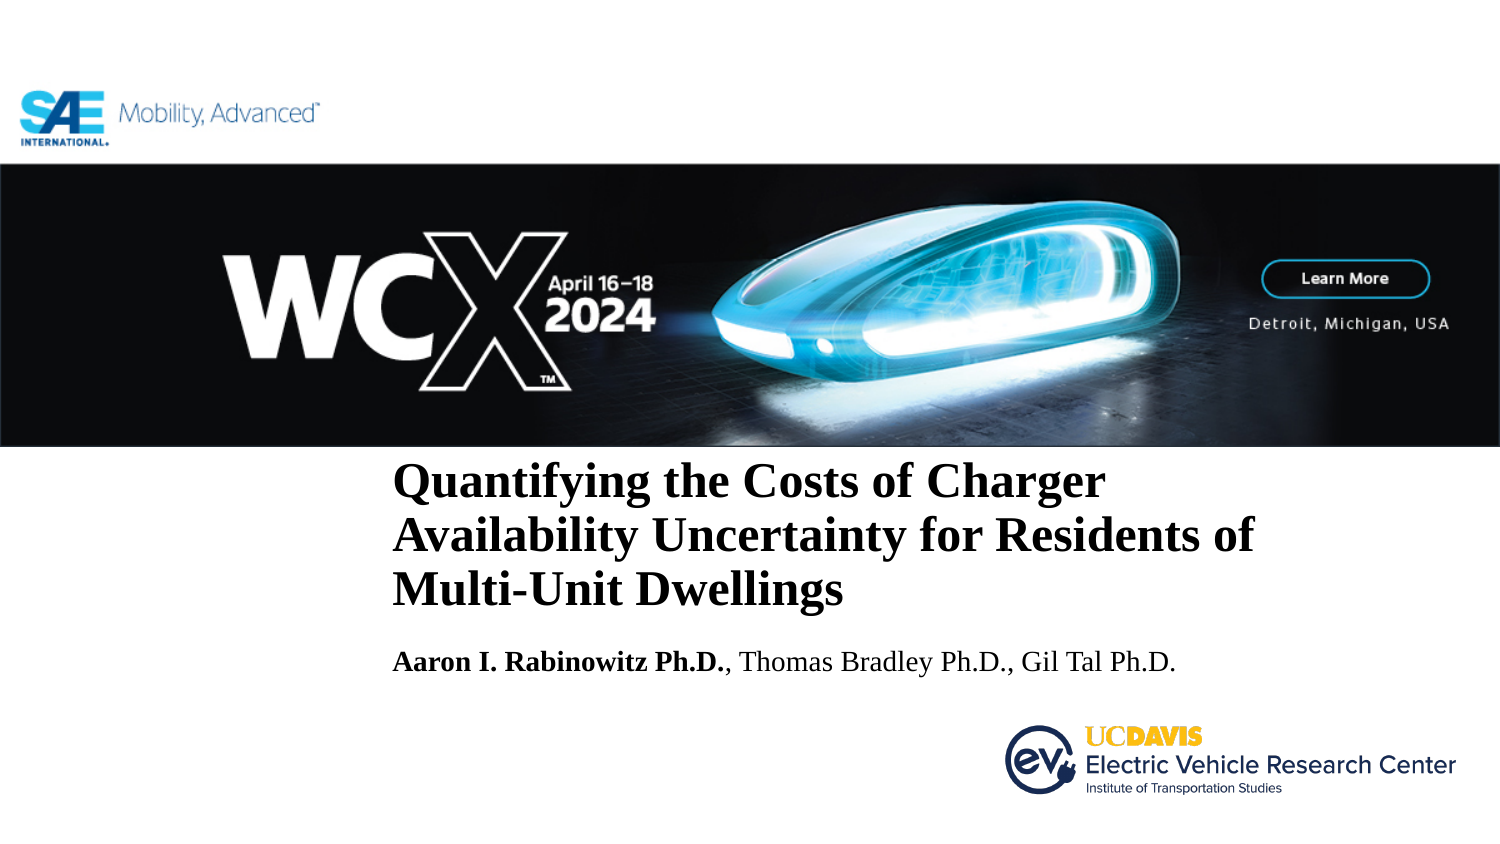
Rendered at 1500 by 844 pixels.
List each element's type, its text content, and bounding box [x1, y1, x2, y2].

picture [0, 71, 1500, 447]
subtitle Aaron I. Rabinowitz Ph.D., Thomas Bradley Ph.D., Gil Tal Ph.D. [377, 634, 1350, 844]
picture [1005, 725, 1456, 795]
title Quantifying the Costs of Charger Availability Uncertainty for Residents of Multi-Unit Dwellings [377, 457, 1350, 624]
